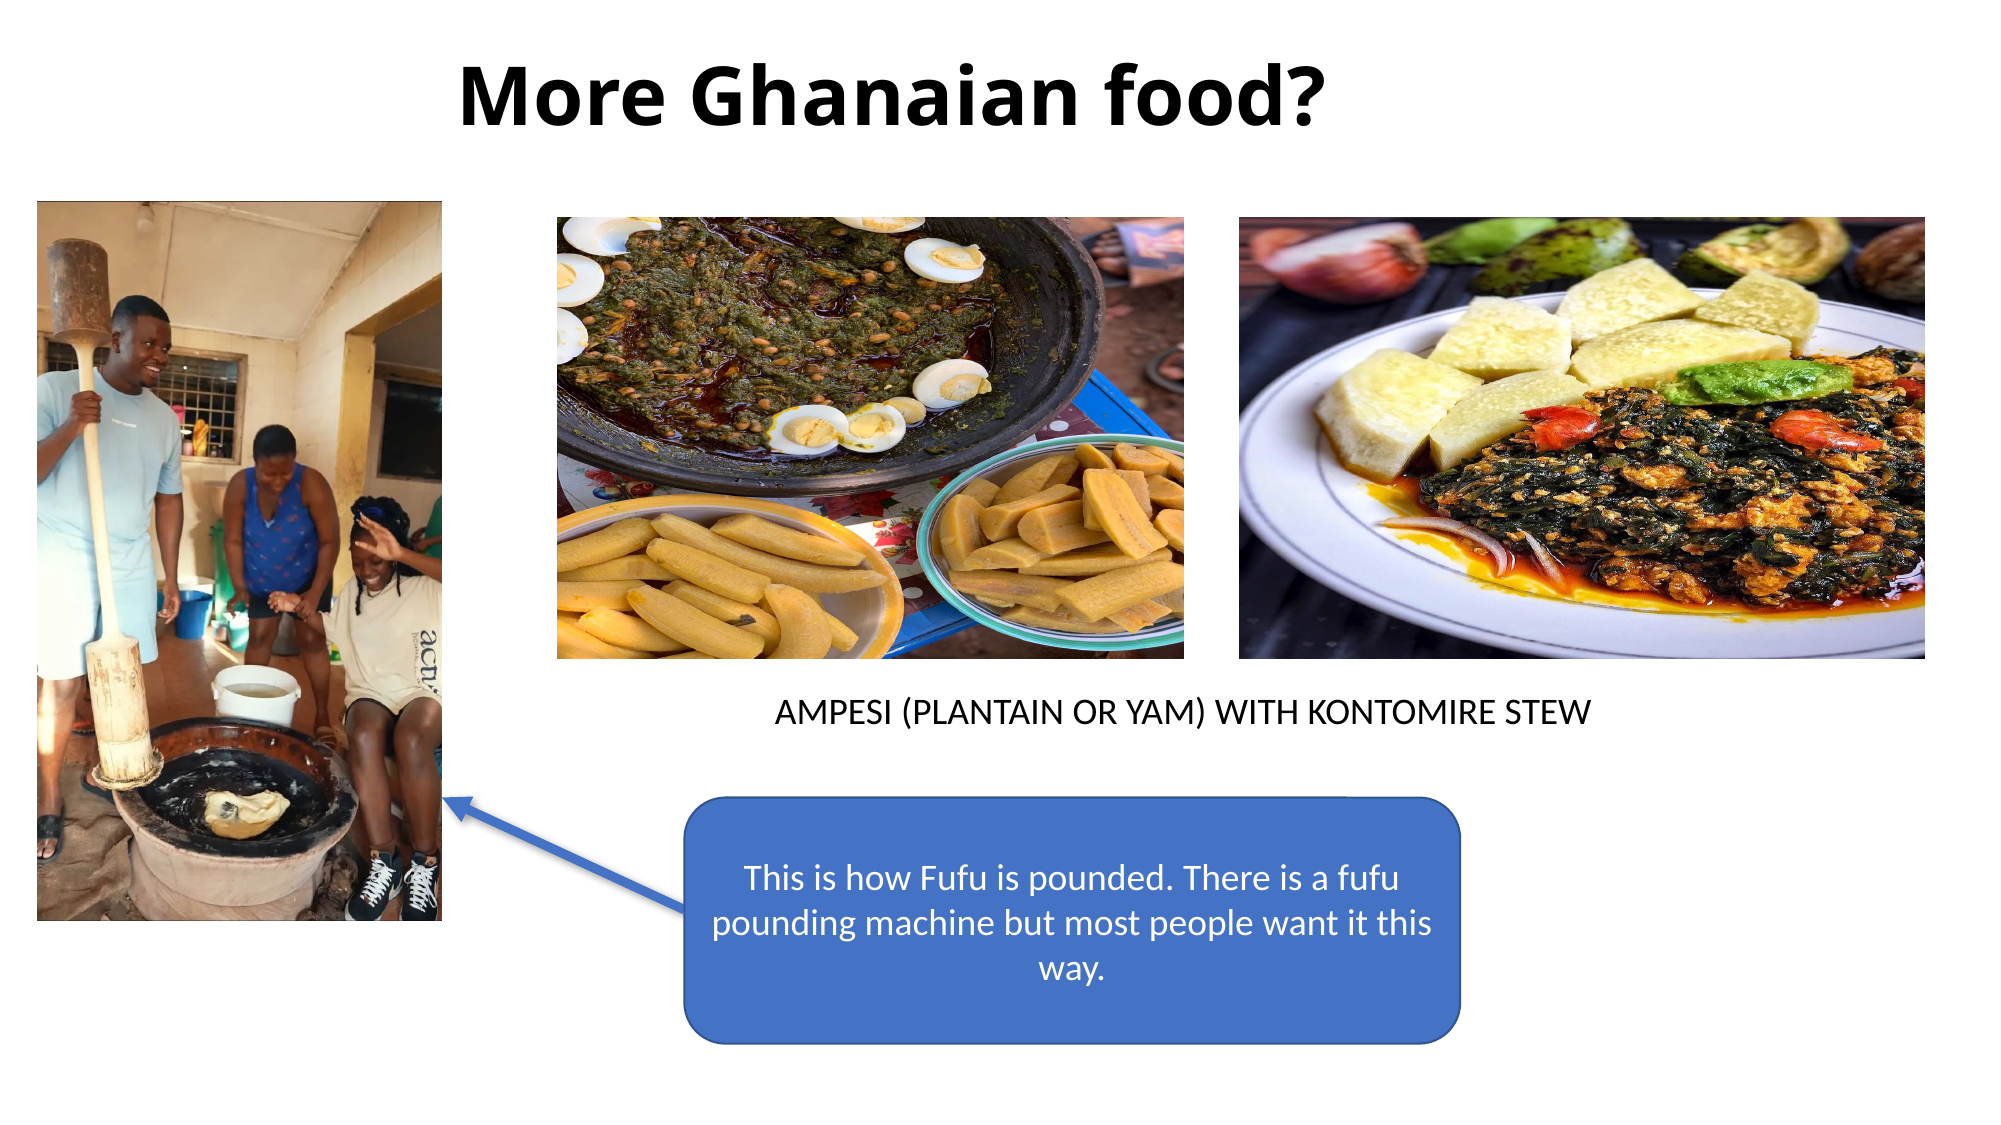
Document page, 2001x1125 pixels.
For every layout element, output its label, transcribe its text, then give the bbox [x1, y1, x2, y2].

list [37, 201, 442, 921]
title More Ghanaian food? [441, 37, 1387, 161]
picture [1239, 217, 1925, 659]
text_box This is how Fufu is pounded. There is a fufu pounding machine but most people want it this way. [683, 796, 1462, 1045]
picture [557, 217, 1184, 659]
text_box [441, 797, 685, 910]
text_box AMPESI (PLANTAIN OR YAM) WITH KONTOMIRE STEW [760, 679, 1607, 739]
